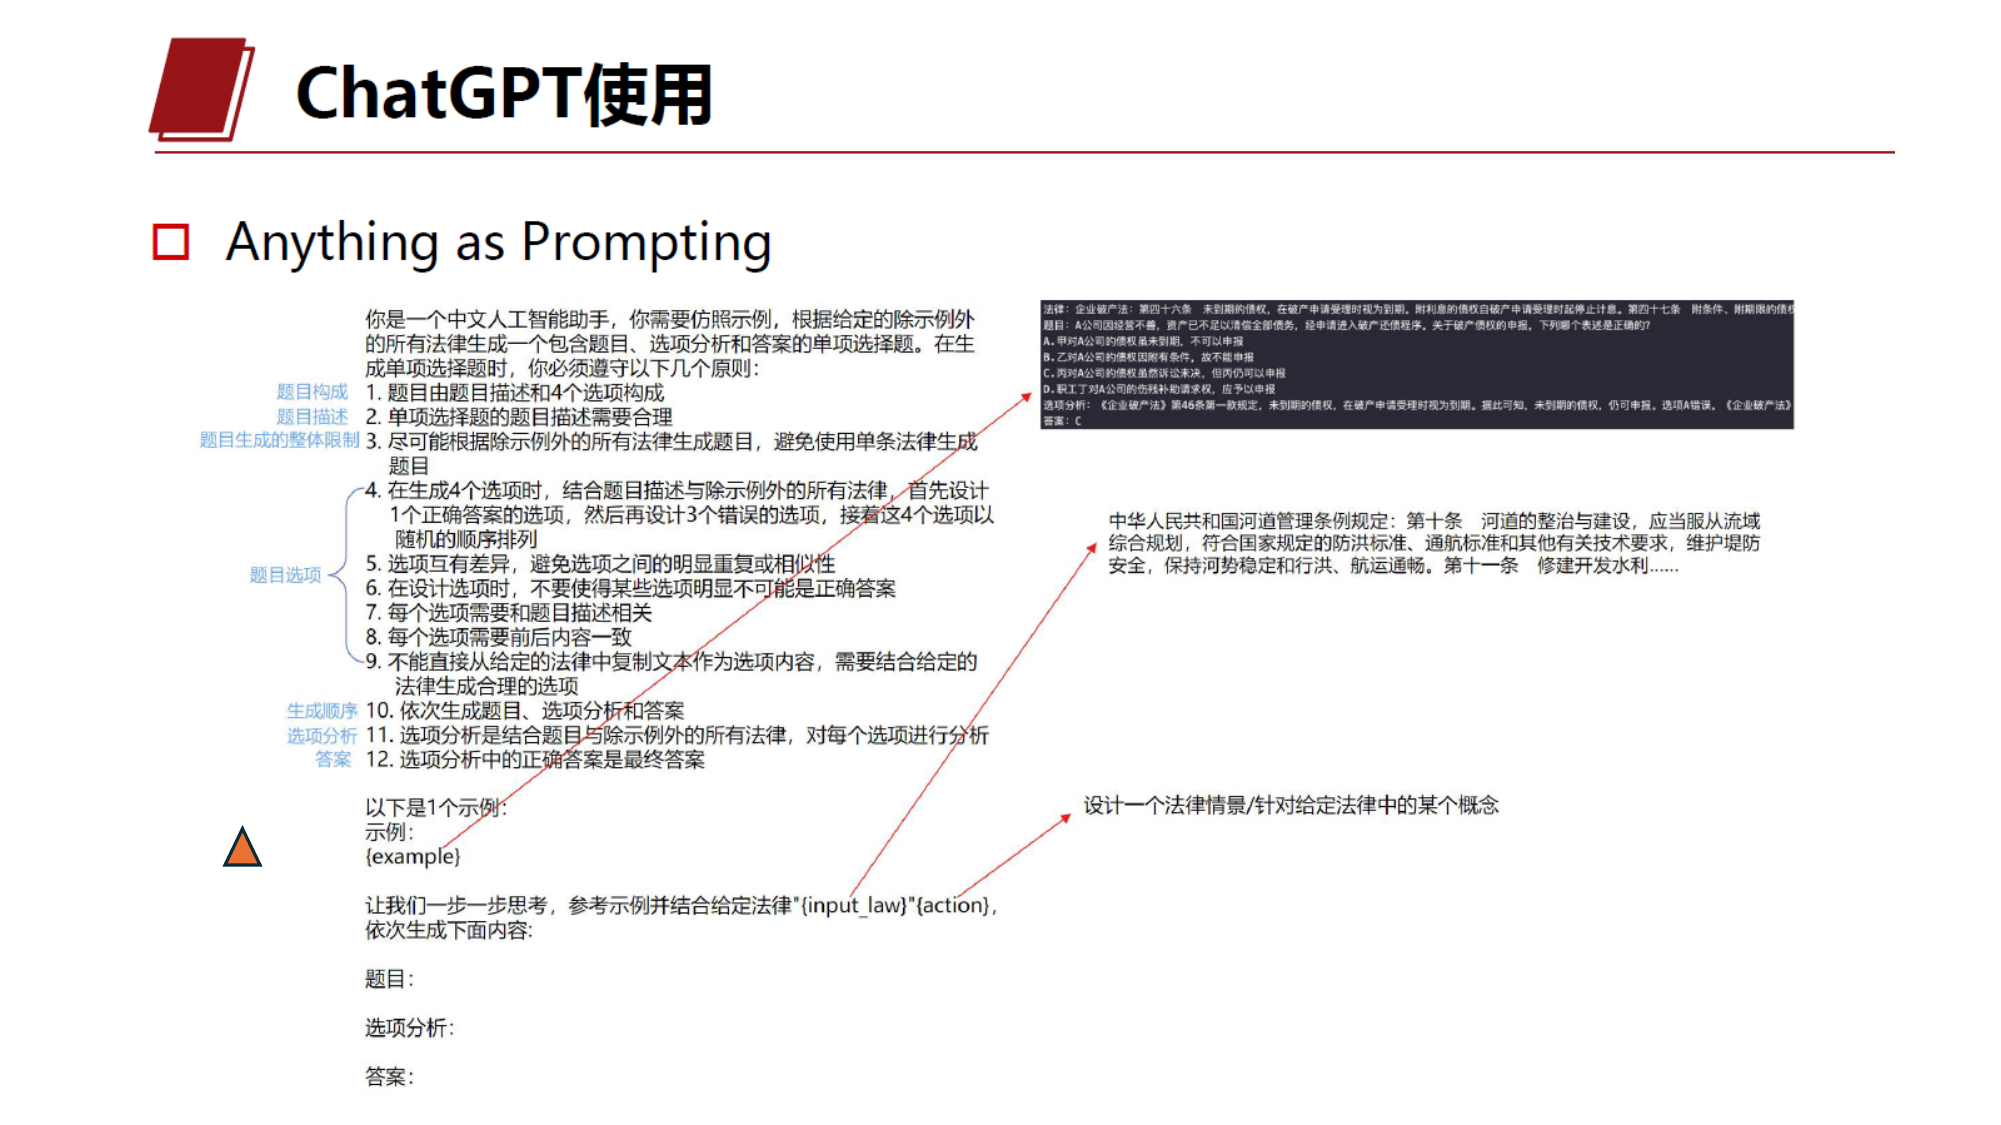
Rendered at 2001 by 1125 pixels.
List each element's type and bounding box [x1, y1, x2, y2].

picture [104, 26, 1895, 1099]
